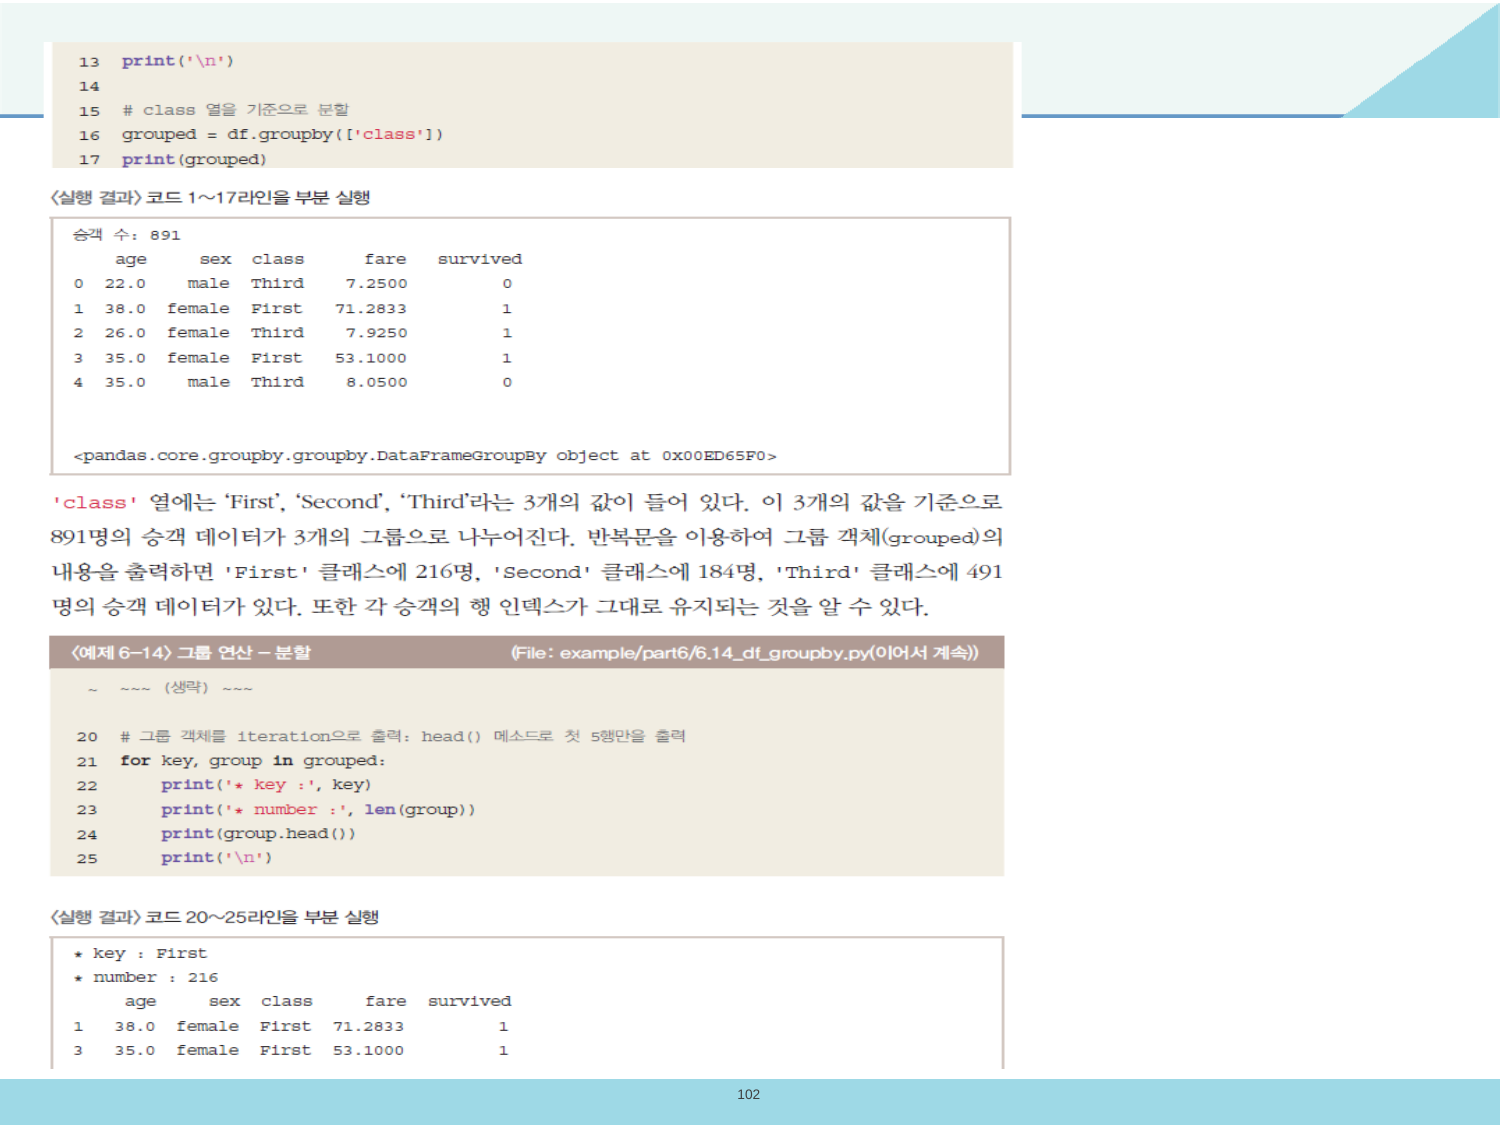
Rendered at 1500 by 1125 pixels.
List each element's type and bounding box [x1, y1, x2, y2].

picture [0, 3, 1500, 118]
text_box [40, 42, 1022, 1069]
picture [0, 1079, 1500, 1125]
